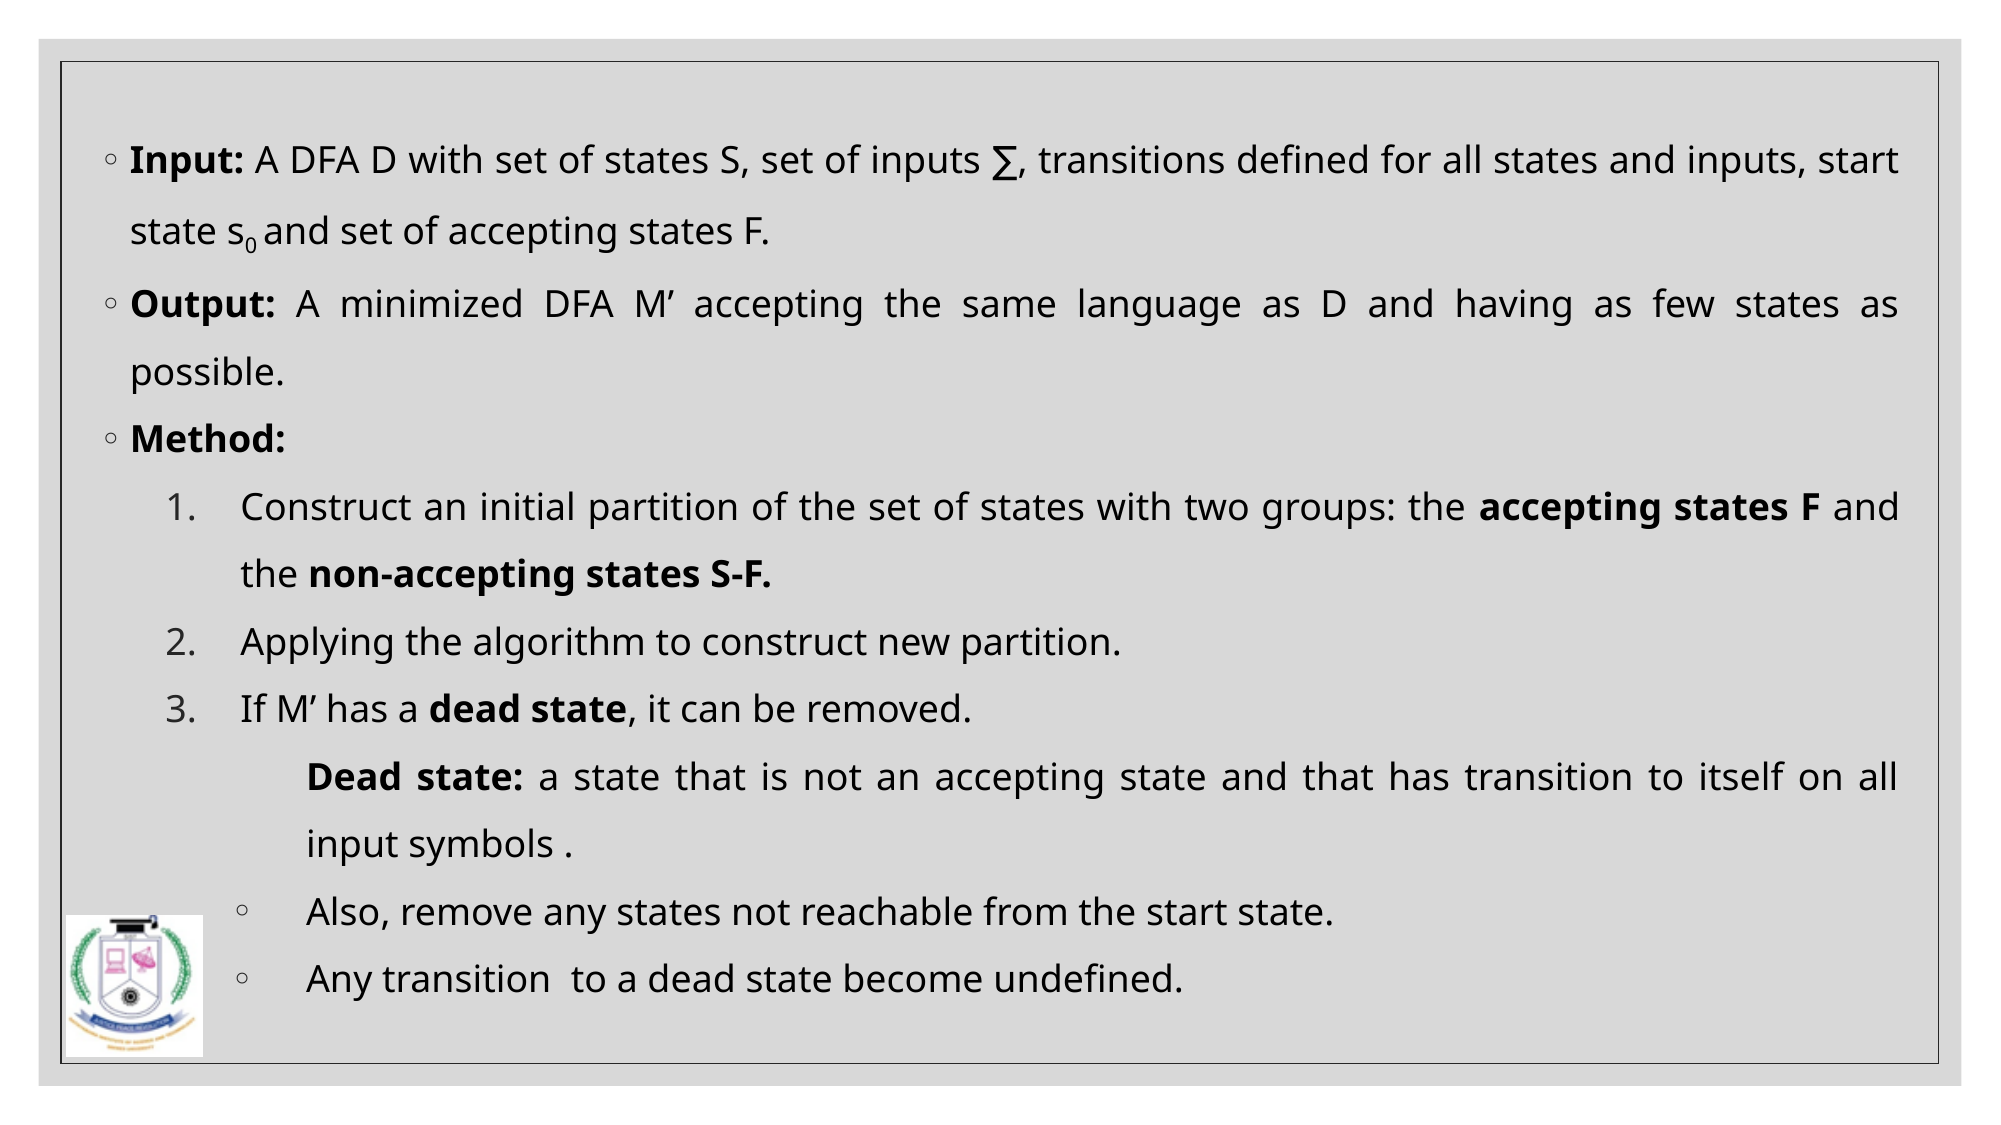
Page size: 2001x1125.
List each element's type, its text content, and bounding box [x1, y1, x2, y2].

picture [66, 915, 203, 1057]
text_box Input: A DFA D with set of states S, set of inputs ∑, transitions defined for all states and inputs, start state s0 and set of accepting states F. Output: A minimized DFA M’ accepting the same language as D and having as few states as possible. Method: Construct an initial partition of the set of states with two groups: the accepting states F and the non-accepting states S-F. Applying the algorithm to construct new partition. If M’ has a dead state, it can be removed. Dead state: a state that is not an accepting state and that has transition to itself on all input symbols . Also, remove any states not reachable from the start state. Any transition to a dead state become undefined. [85, 106, 1915, 1019]
